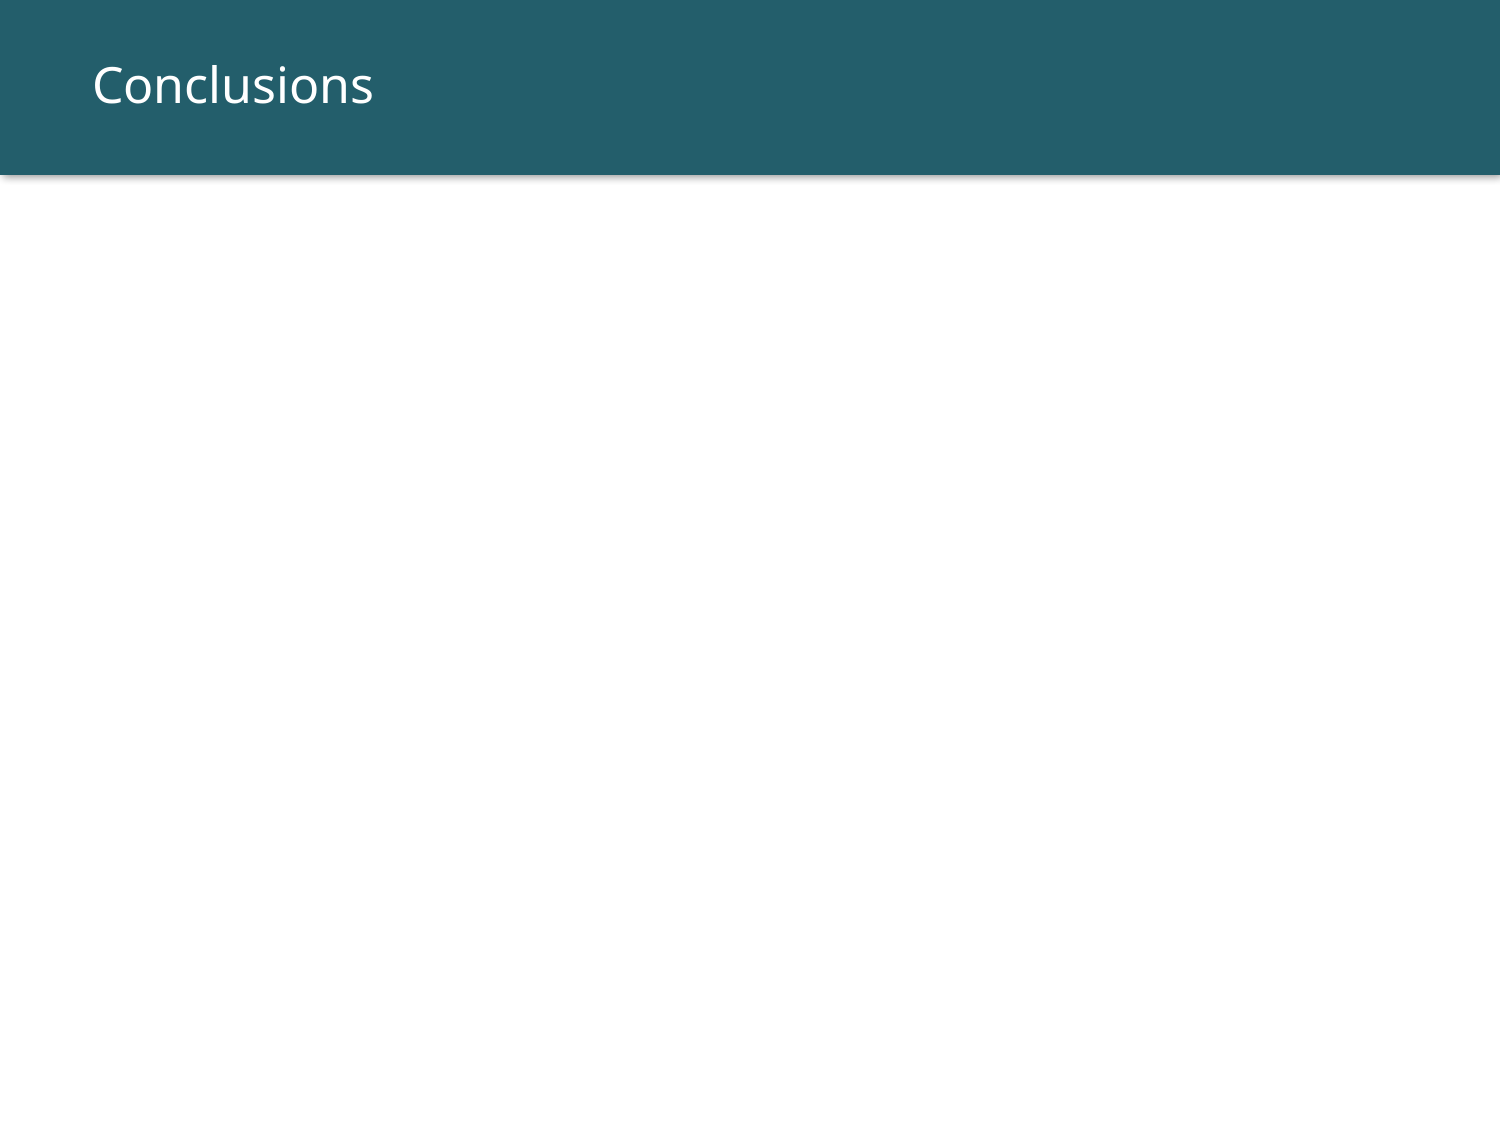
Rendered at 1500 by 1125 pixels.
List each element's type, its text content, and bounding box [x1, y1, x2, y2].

text_box [0, 0, 1500, 176]
text_box Conclusions [77, 16, 1428, 159]
